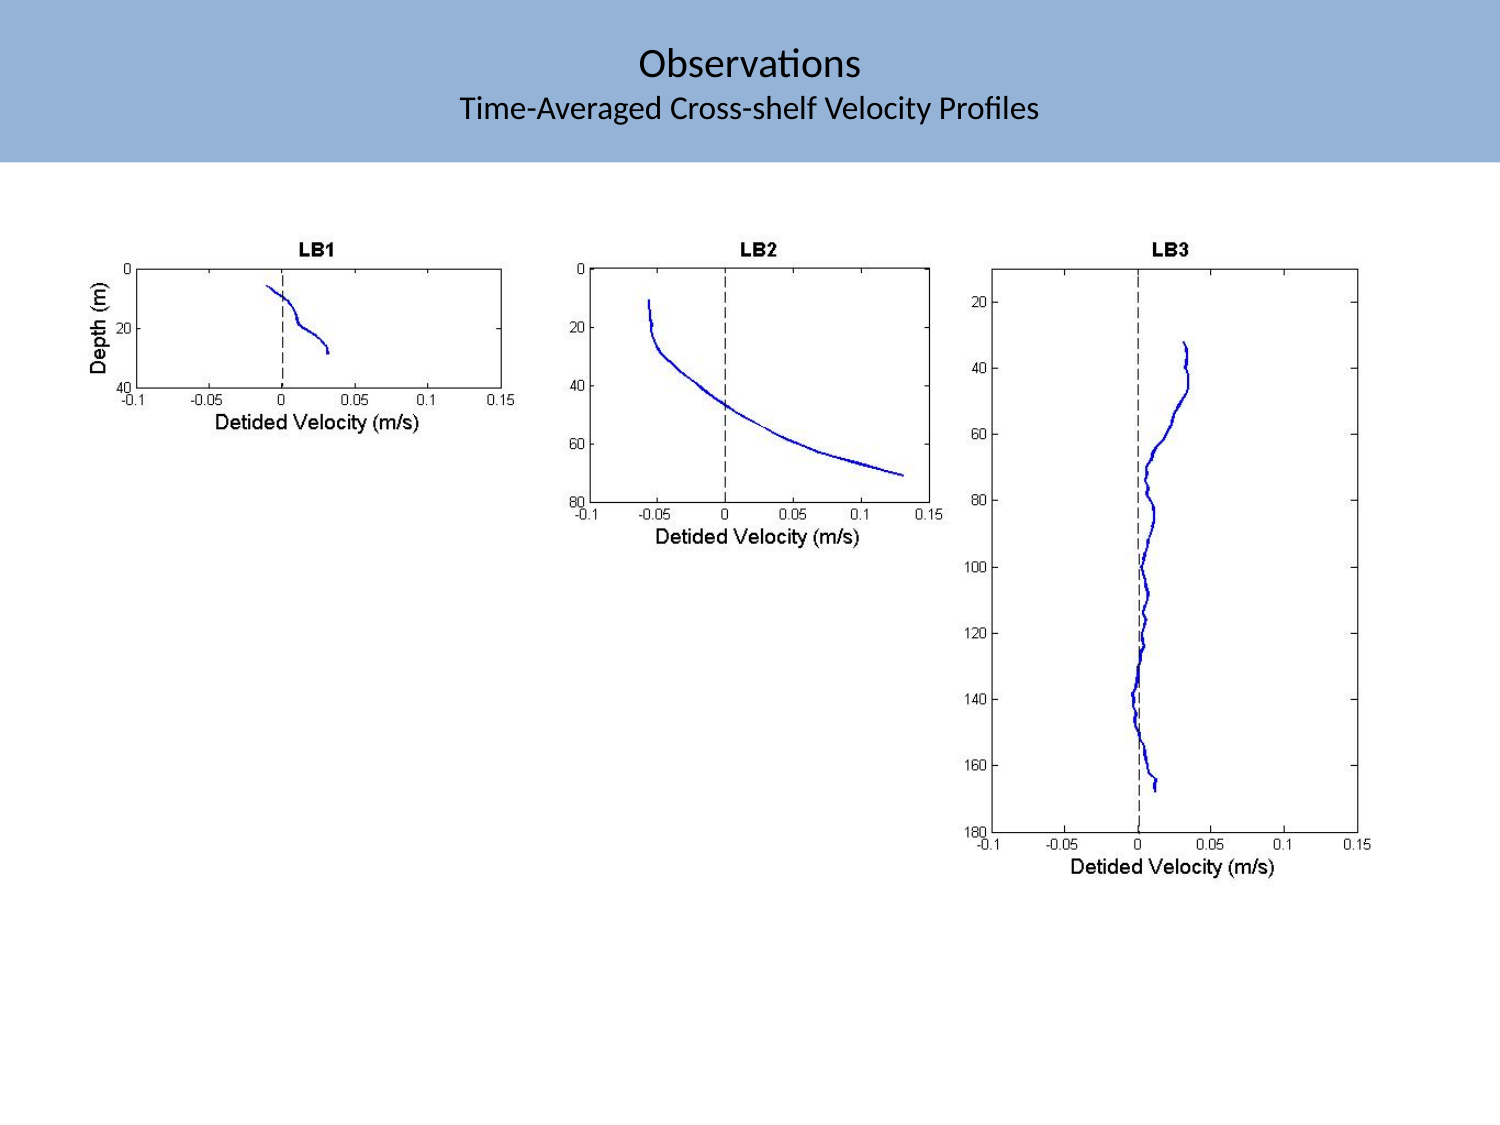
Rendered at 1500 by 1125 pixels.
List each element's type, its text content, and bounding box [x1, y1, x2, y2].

picture [0, 217, 1500, 908]
title Observations Time-Averaged Cross-shelf Velocity Profiles [0, 0, 1500, 163]
